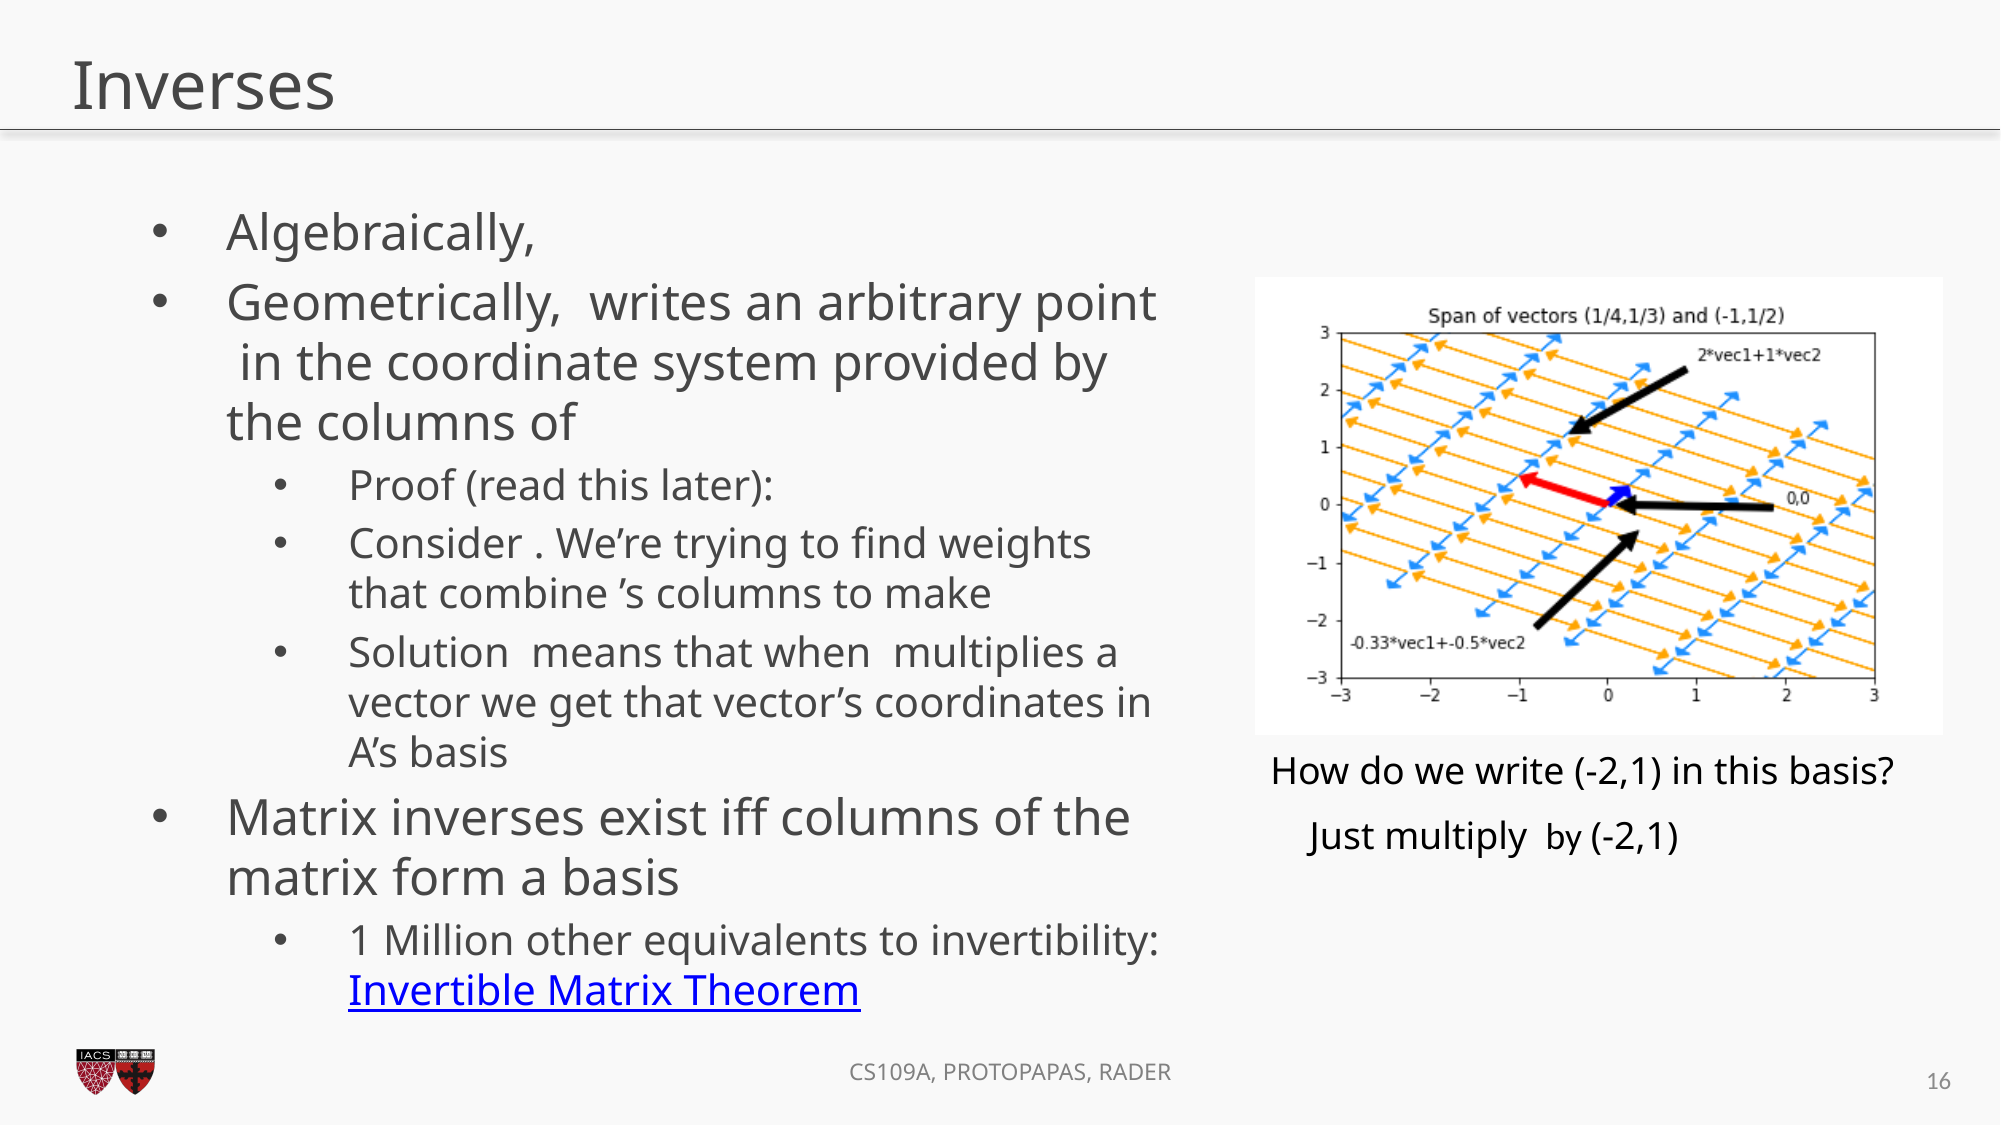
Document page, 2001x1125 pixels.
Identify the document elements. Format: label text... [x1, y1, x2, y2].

title Inverses [57, 35, 1943, 162]
slide_number 16 [1500, 1050, 1967, 1110]
picture [75, 1049, 155, 1095]
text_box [1255, 276, 1943, 801]
